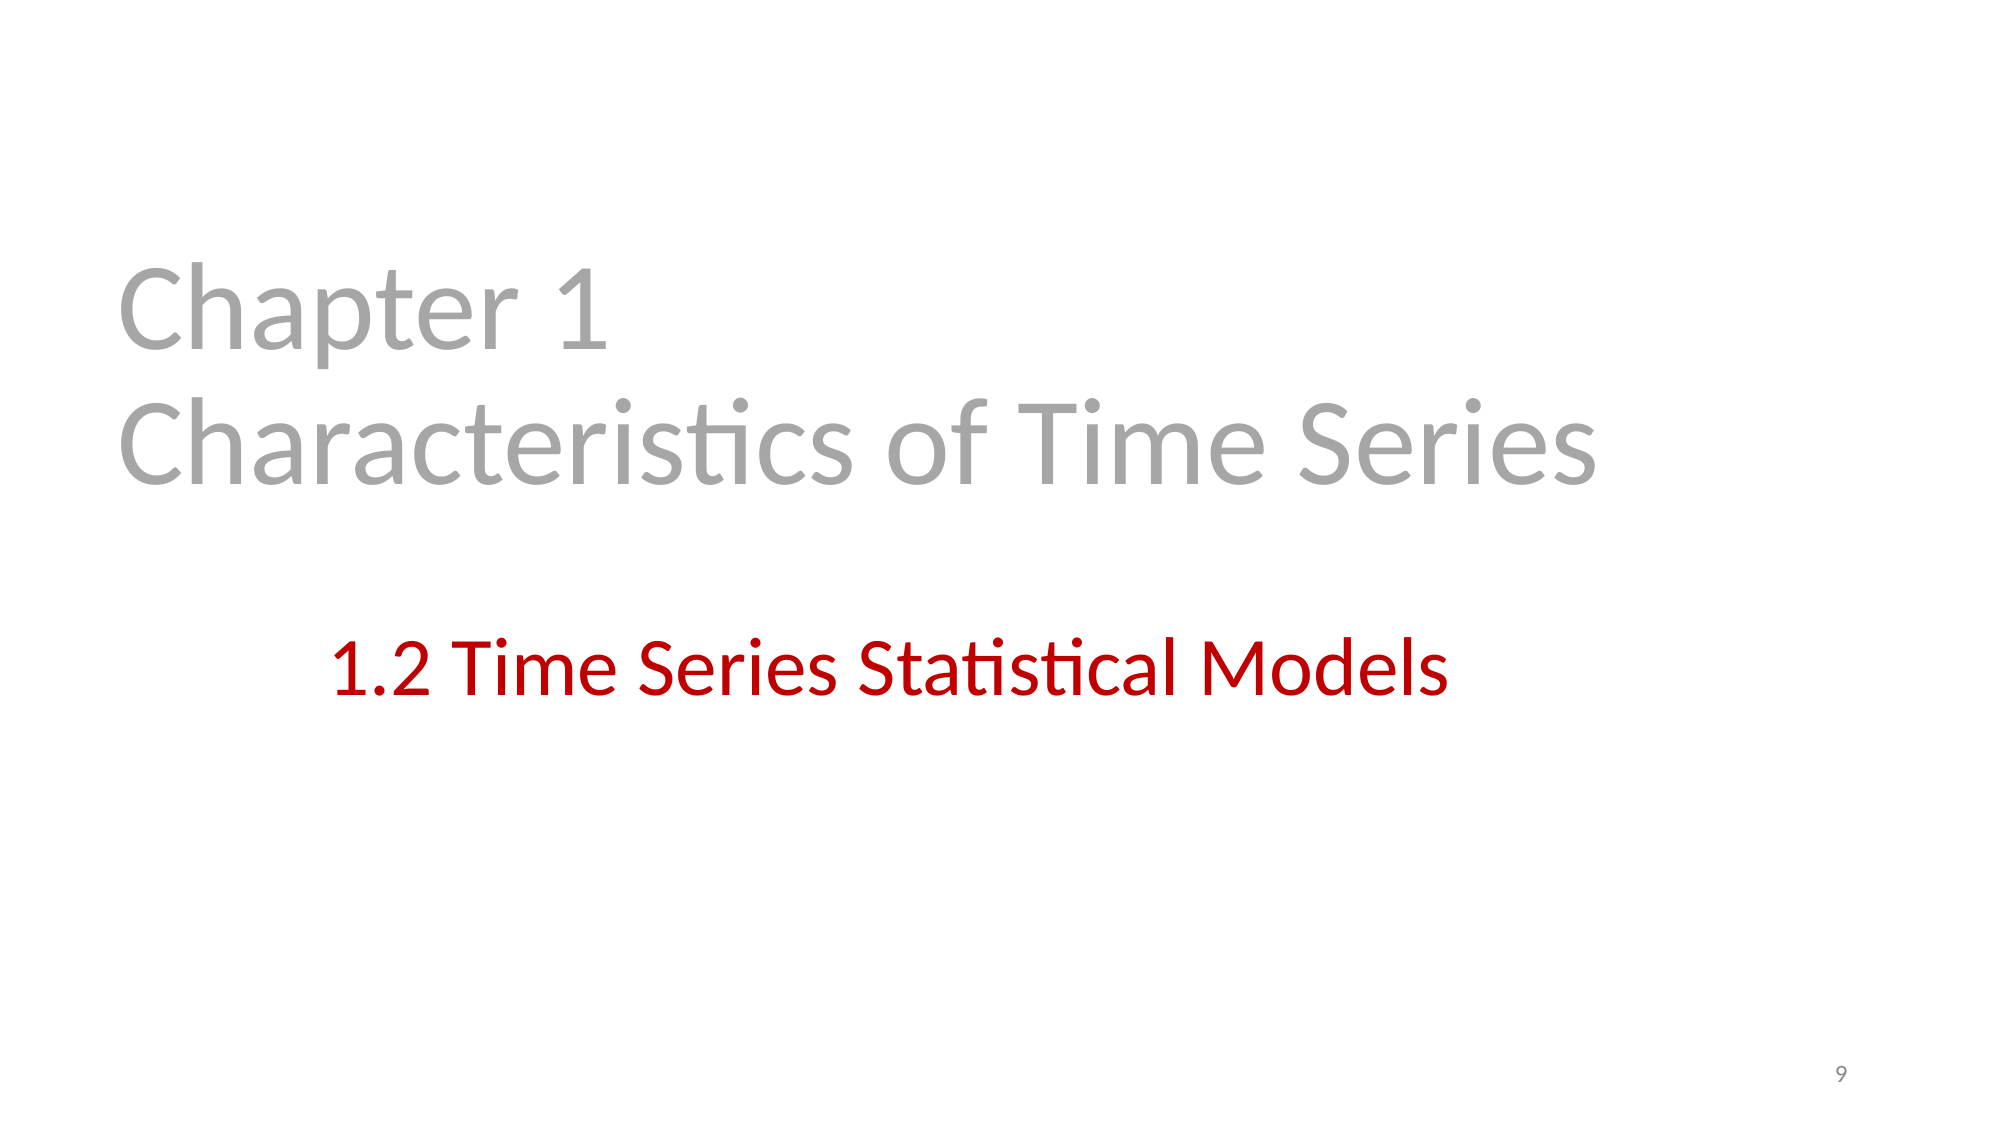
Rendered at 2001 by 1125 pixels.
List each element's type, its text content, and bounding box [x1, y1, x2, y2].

slide_number 9 [1412, 1042, 1863, 1103]
list 1.2 Time Series Statistical Models [275, 616, 2000, 863]
title Chapter 1 Characteristics of Time Series [102, 204, 1828, 519]
